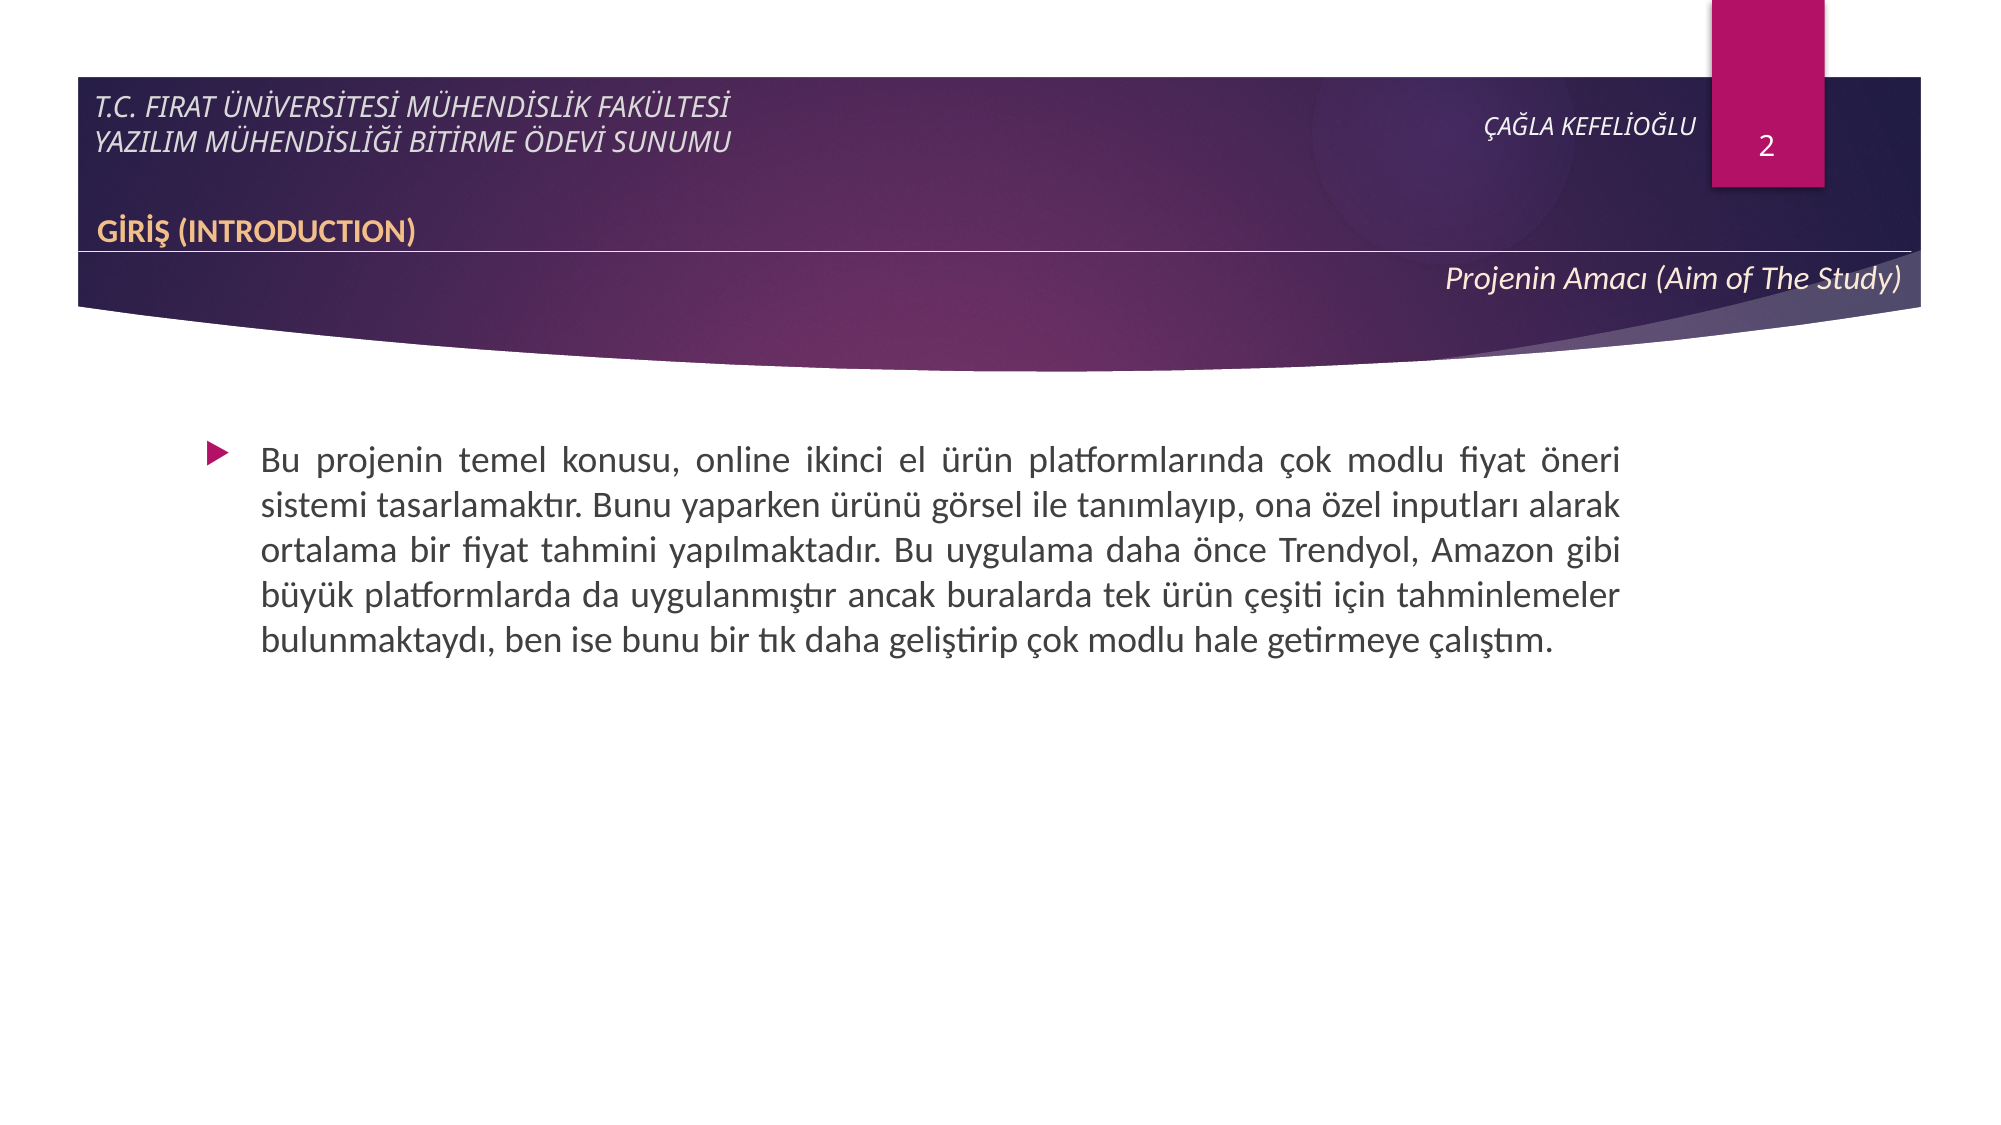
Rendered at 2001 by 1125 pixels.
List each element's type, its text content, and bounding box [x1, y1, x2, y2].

text_box GİRİŞ (INTRODUCTION) [82, 194, 1929, 264]
text_box Projenin Amacı (Aim of The Study) [71, 241, 1918, 311]
text_box ÇAĞLA KEFELİOĞLU [1297, 92, 1712, 158]
list Bu projenin temel konusu, online ikinci el ürün platformlarında çok modlu fiyat öneri sistemi tasarlamaktır. Bunu yaparken ürünü görsel ile tanımlayıp, ona özel inputları alarak ortalama bir fiyat tahmini yapılmaktadır. Bu uygulama daha önce Trendyol, Amazon gibi büyük platformlarda da uygulanmıştır ancak buralarda tek ürün çeşiti için tahminlemeler bulunmaktaydı, ben ise bunu bir tık daha geliştirip çok modlu hale getirmeye çalıştım. [189, 427, 1638, 988]
slide_number 2 [1698, 48, 1836, 175]
title T.C. FIRAT ÜNİVERSİTESİ MÜHENDİSLİK FAKÜLTESİ YAZILIM MÜHENDİSLİĞİ BİTİRME ÖDEVİ SUNUMU [78, 87, 958, 183]
